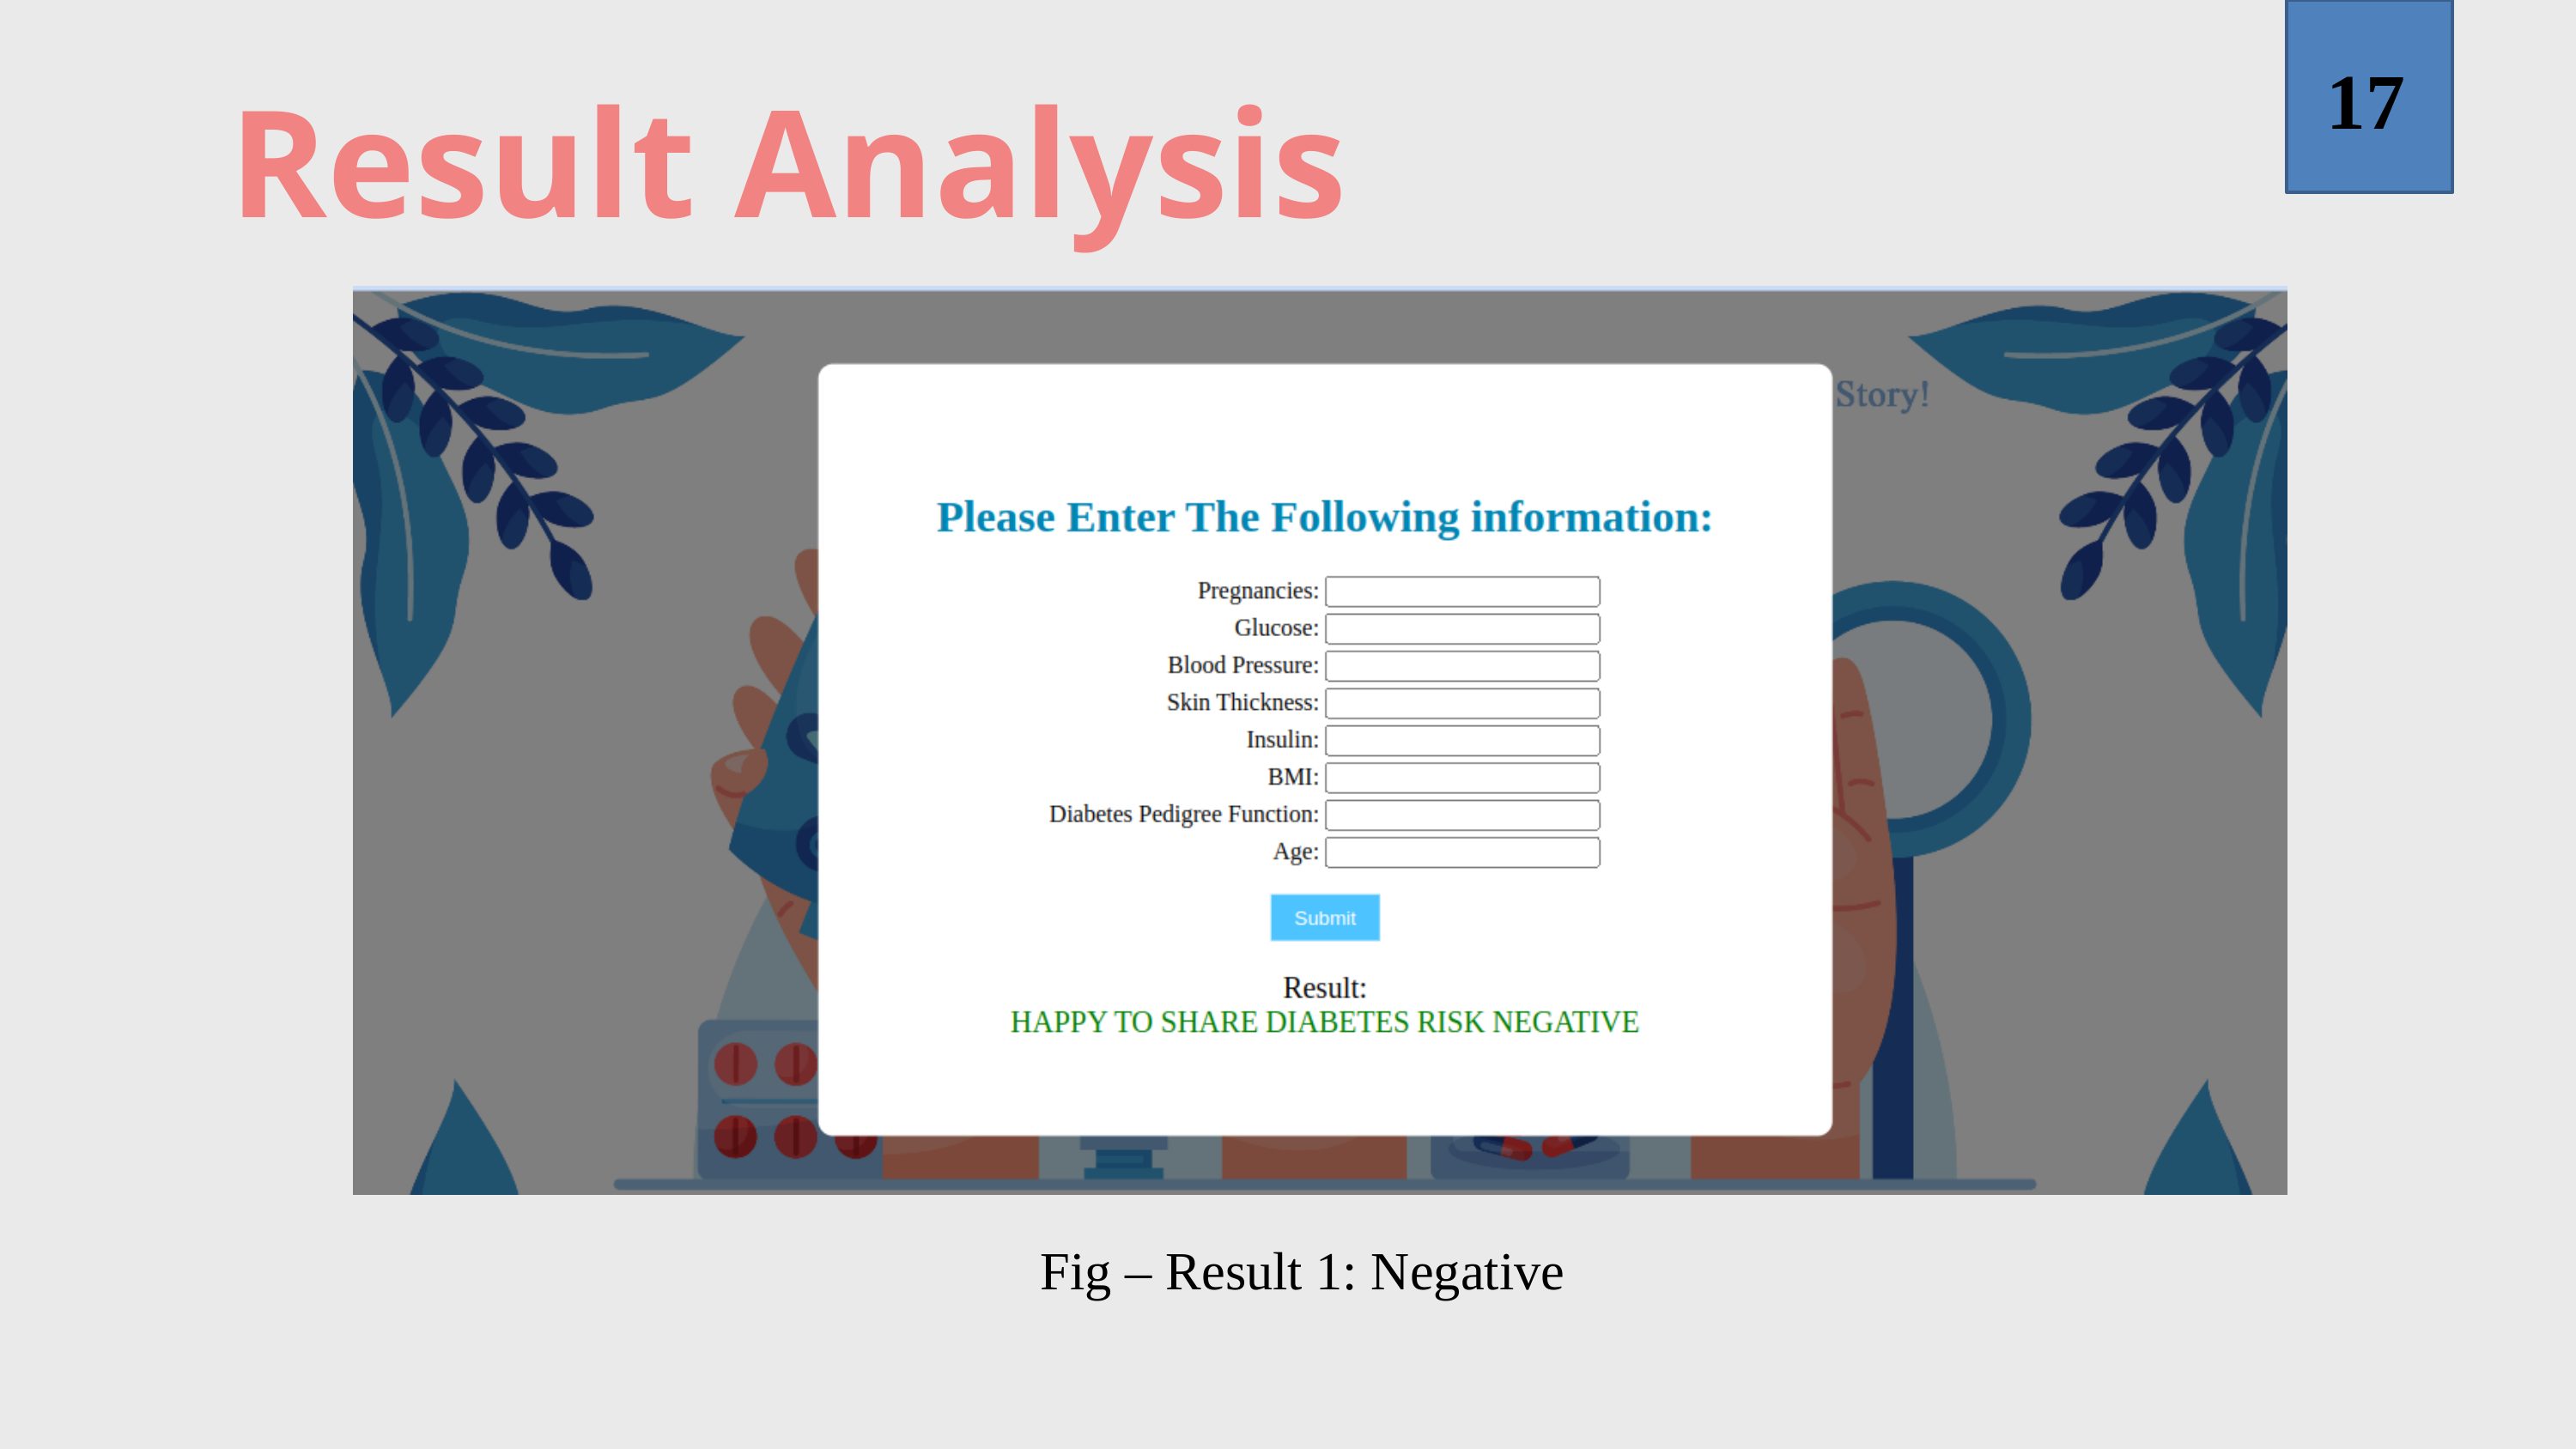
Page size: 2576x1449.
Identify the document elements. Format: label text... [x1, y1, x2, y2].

text_box Result Analysis [229, 49, 1510, 248]
picture [353, 286, 2287, 1195]
text_box 17 [2314, 44, 2453, 152]
text_box [2285, 0, 2454, 194]
text_box Fig – Result 1: Negative [1027, 1229, 1578, 1307]
